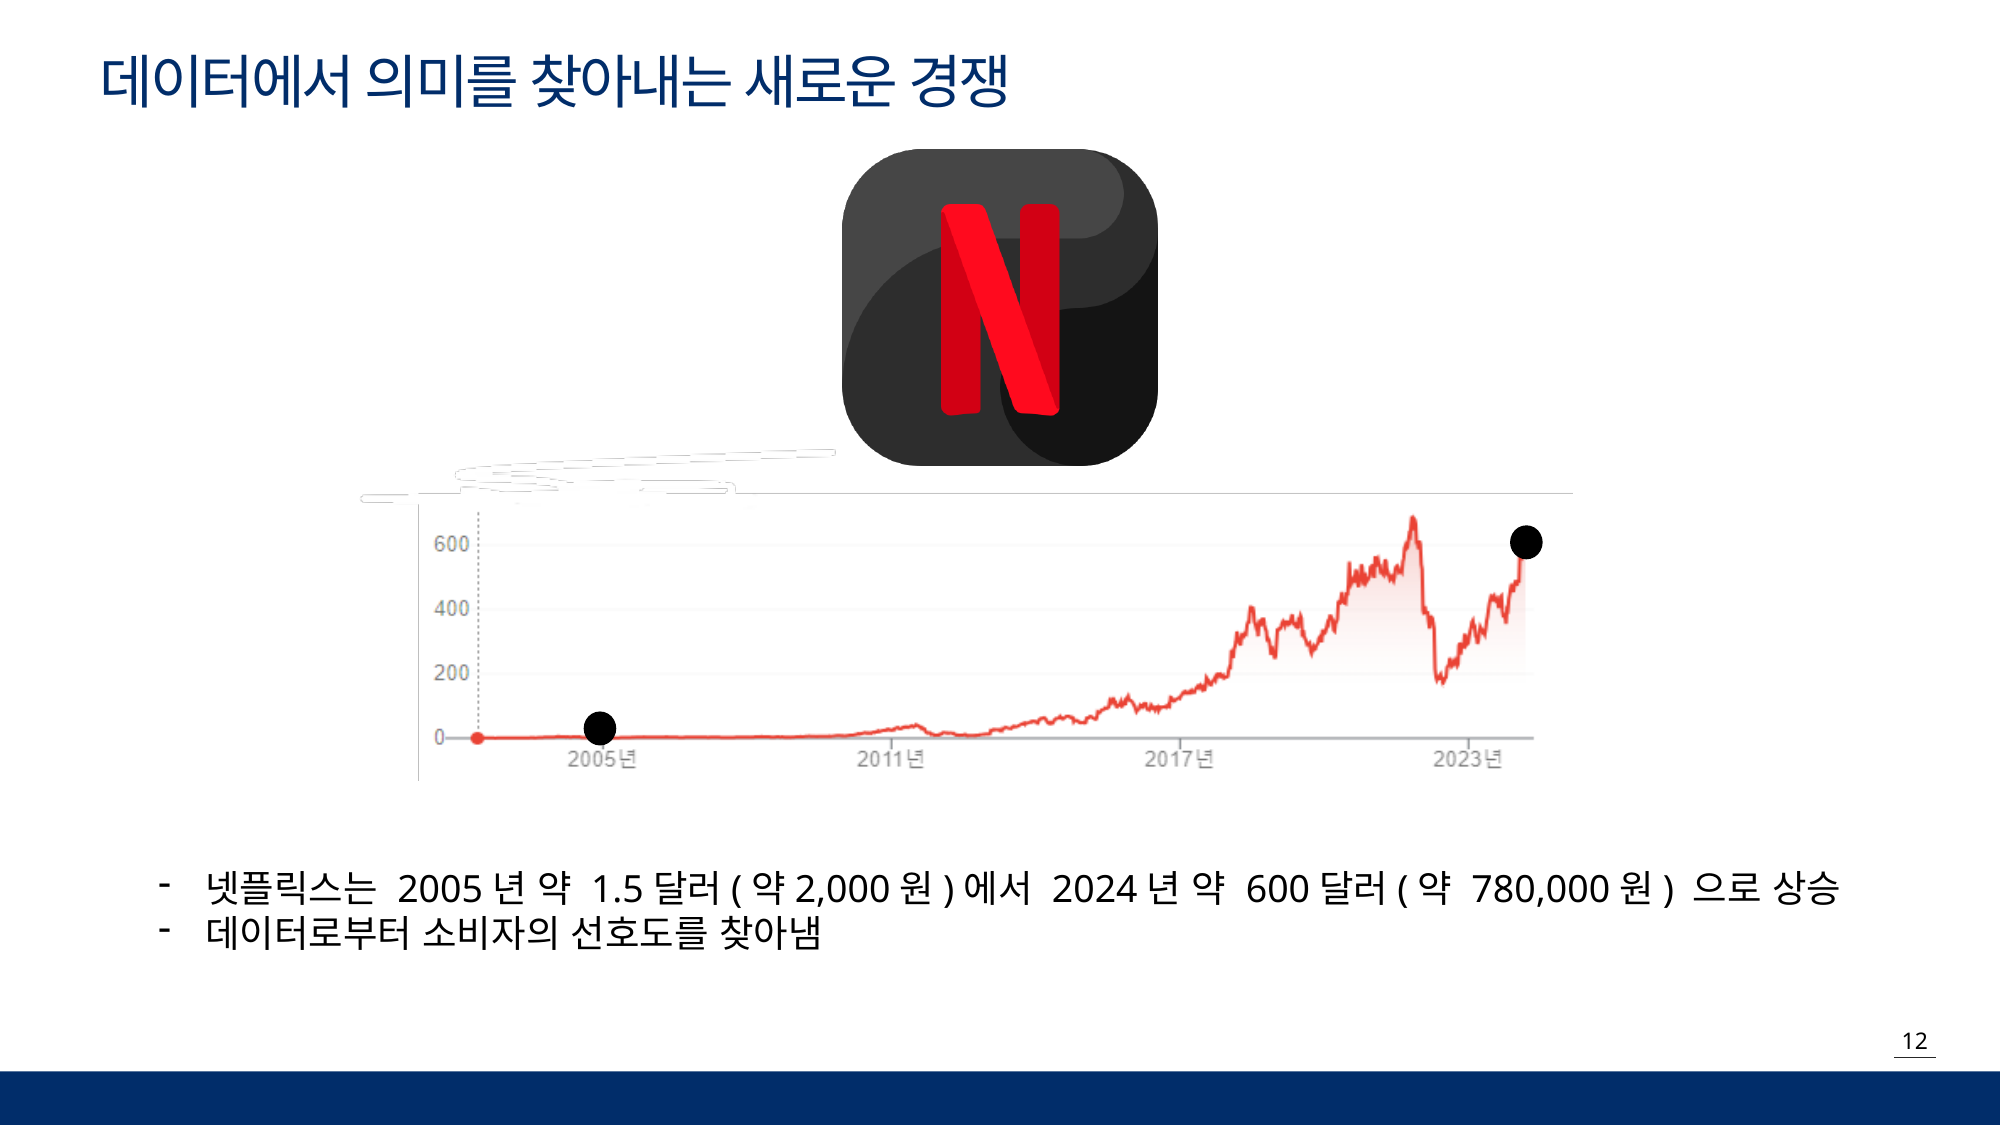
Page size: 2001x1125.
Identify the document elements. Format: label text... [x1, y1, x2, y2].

text_box 넷플릭스는 2005년 약 1.5달러(약2,000원)에서 2024년 약 600달러(약 780,000원) 으로 상승 데이터로부터 소비자의 선호도를 찾아냄 [143, 857, 1857, 963]
picture [358, 149, 1573, 781]
list 데이터에서 의미를 찾아내는 새로운 경쟁 [85, 18, 1189, 122]
